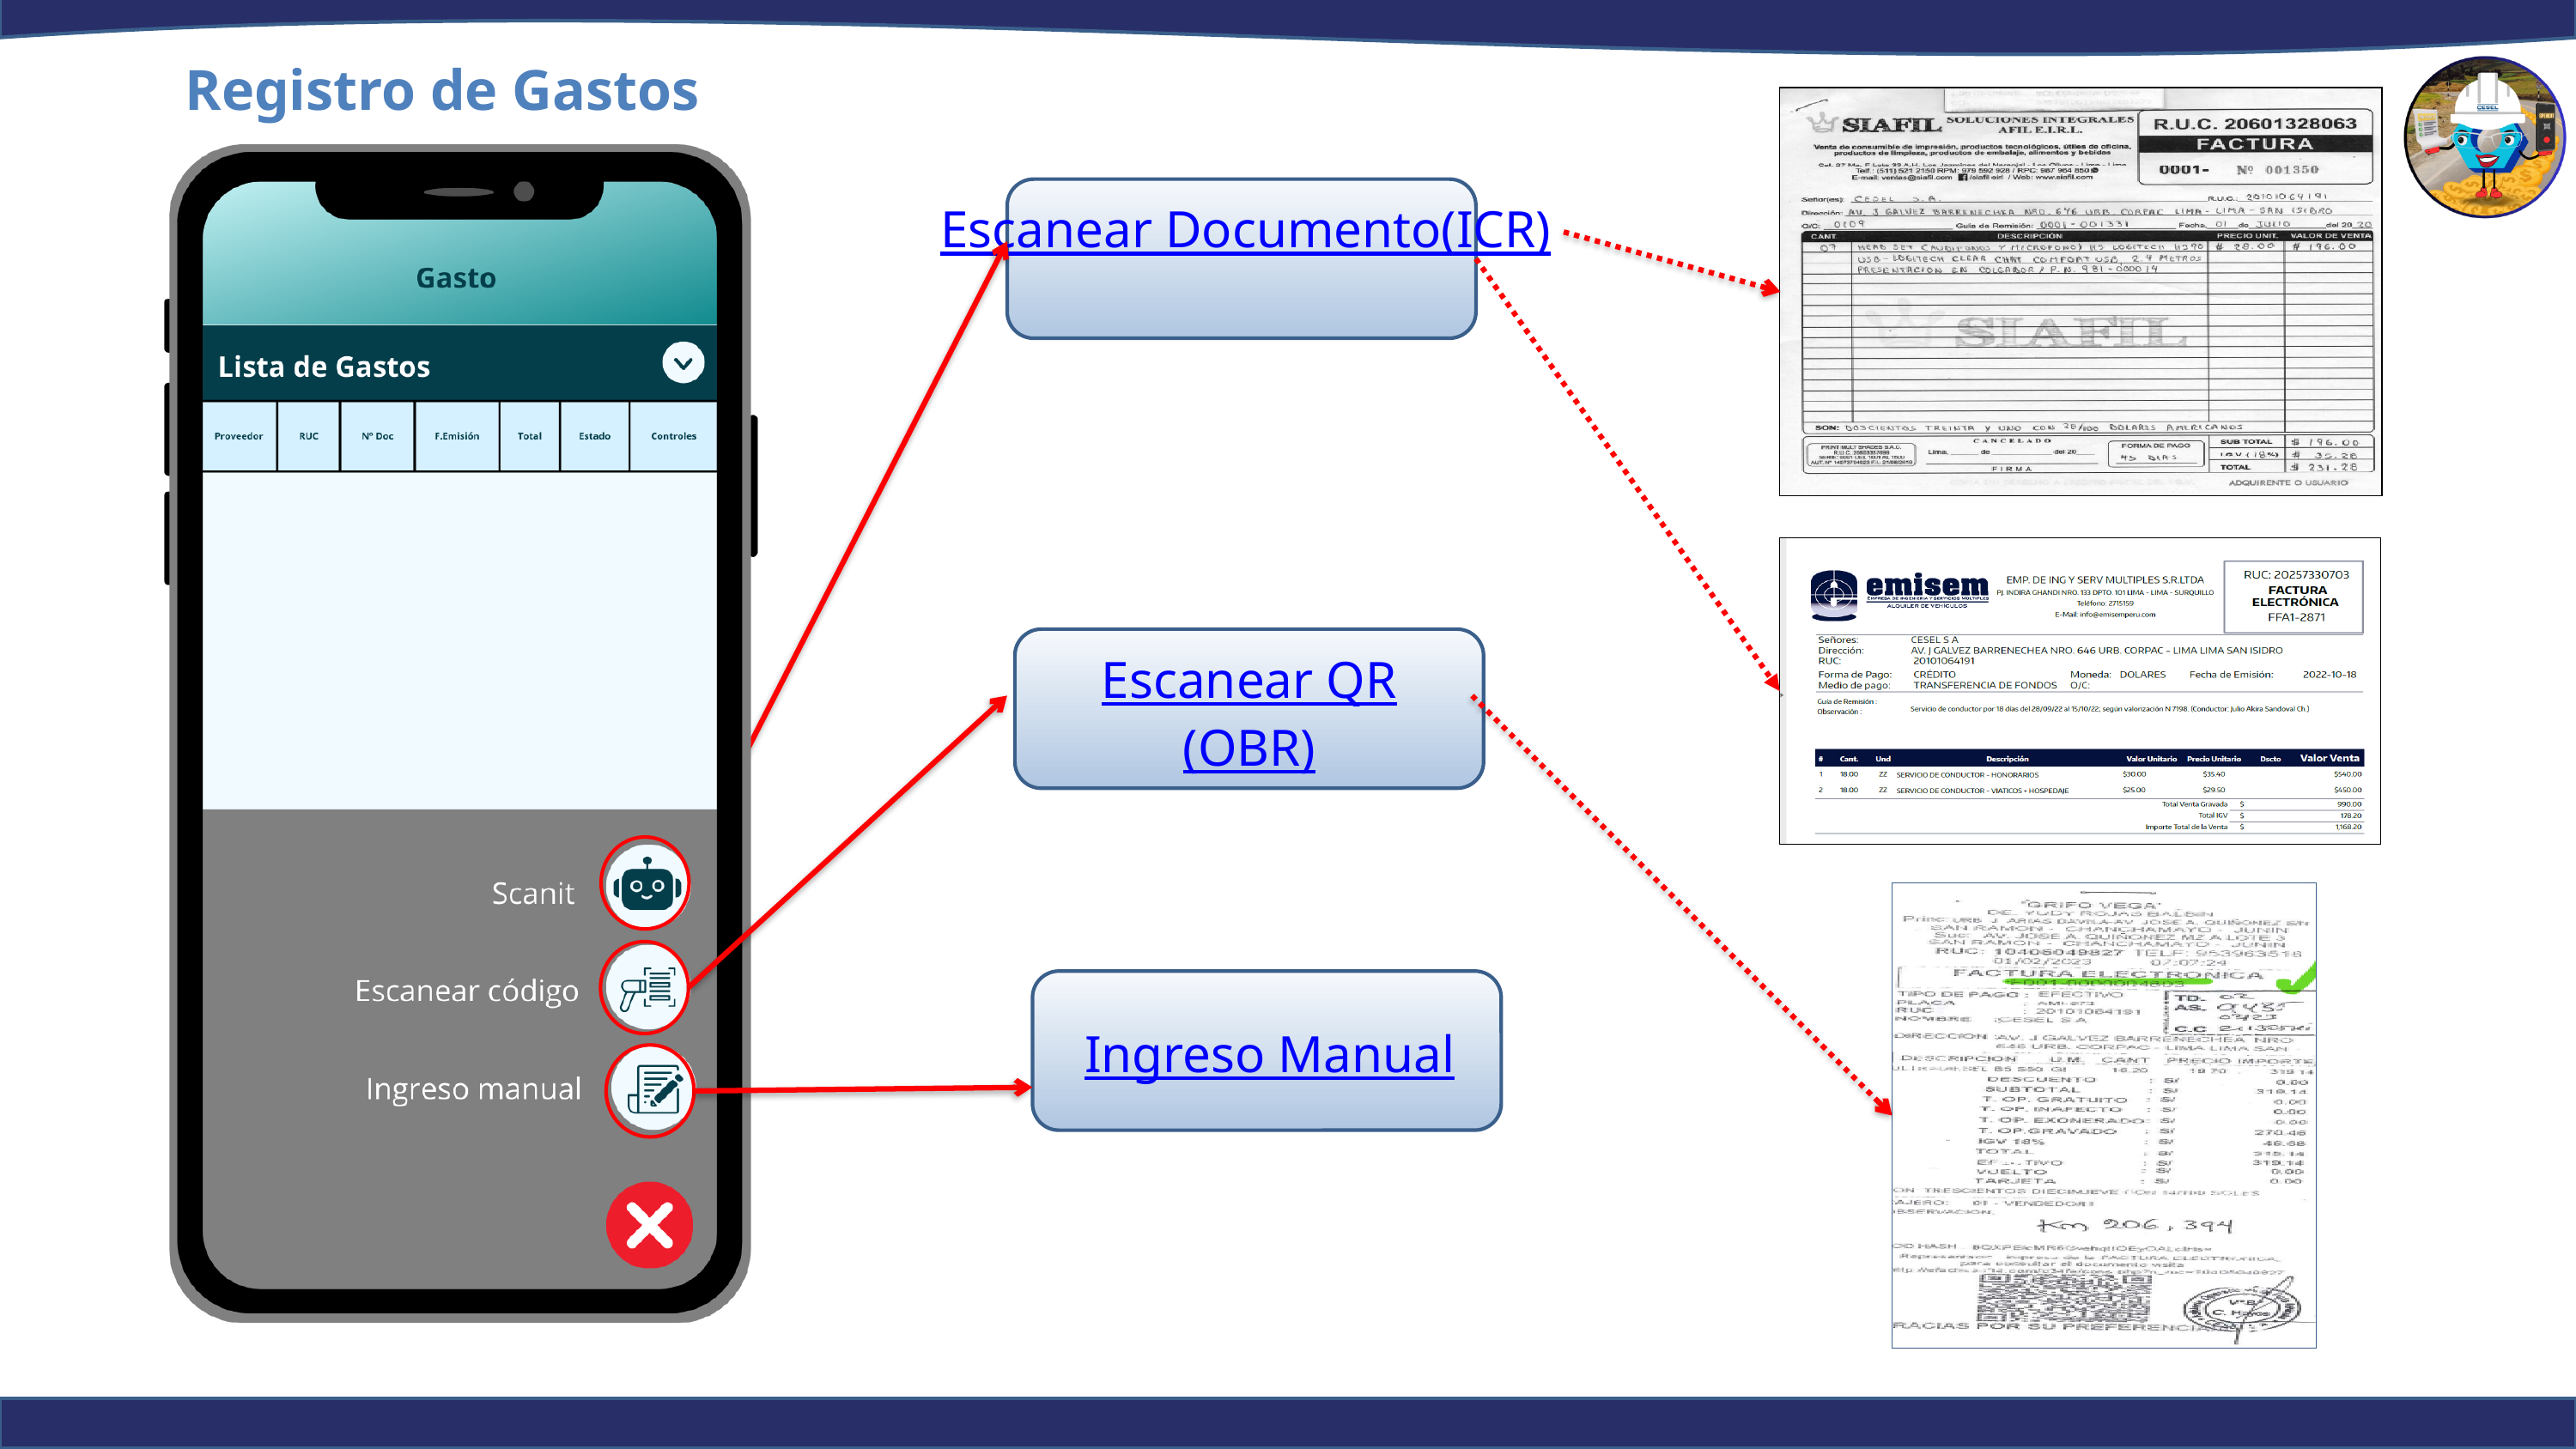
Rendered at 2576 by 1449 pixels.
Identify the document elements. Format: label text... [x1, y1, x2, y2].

text_box [0, 0, 2576, 57]
picture [1779, 537, 2381, 845]
picture [1780, 88, 2382, 496]
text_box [693, 1087, 1033, 1092]
text_box Escanear QR (OBR) [1089, 641, 1410, 791]
text_box [1037, 969, 1497, 1132]
picture [2401, 54, 2567, 220]
text_box [1037, 273, 1471, 341]
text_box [1472, 695, 1893, 1116]
text_box [1037, 177, 1474, 191]
text_box [0, 1397, 2576, 1449]
text_box Escanear Documento (ICR) [1037, 191, 1564, 273]
text_box [1037, 627, 1471, 791]
picture [0, 144, 1033, 1323]
text_box Ingreso Manual [1072, 1016, 1467, 1097]
text_box Registro de Gastos [135, 44, 750, 122]
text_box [1475, 258, 1780, 692]
picture [1892, 882, 2317, 1349]
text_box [688, 695, 1008, 988]
